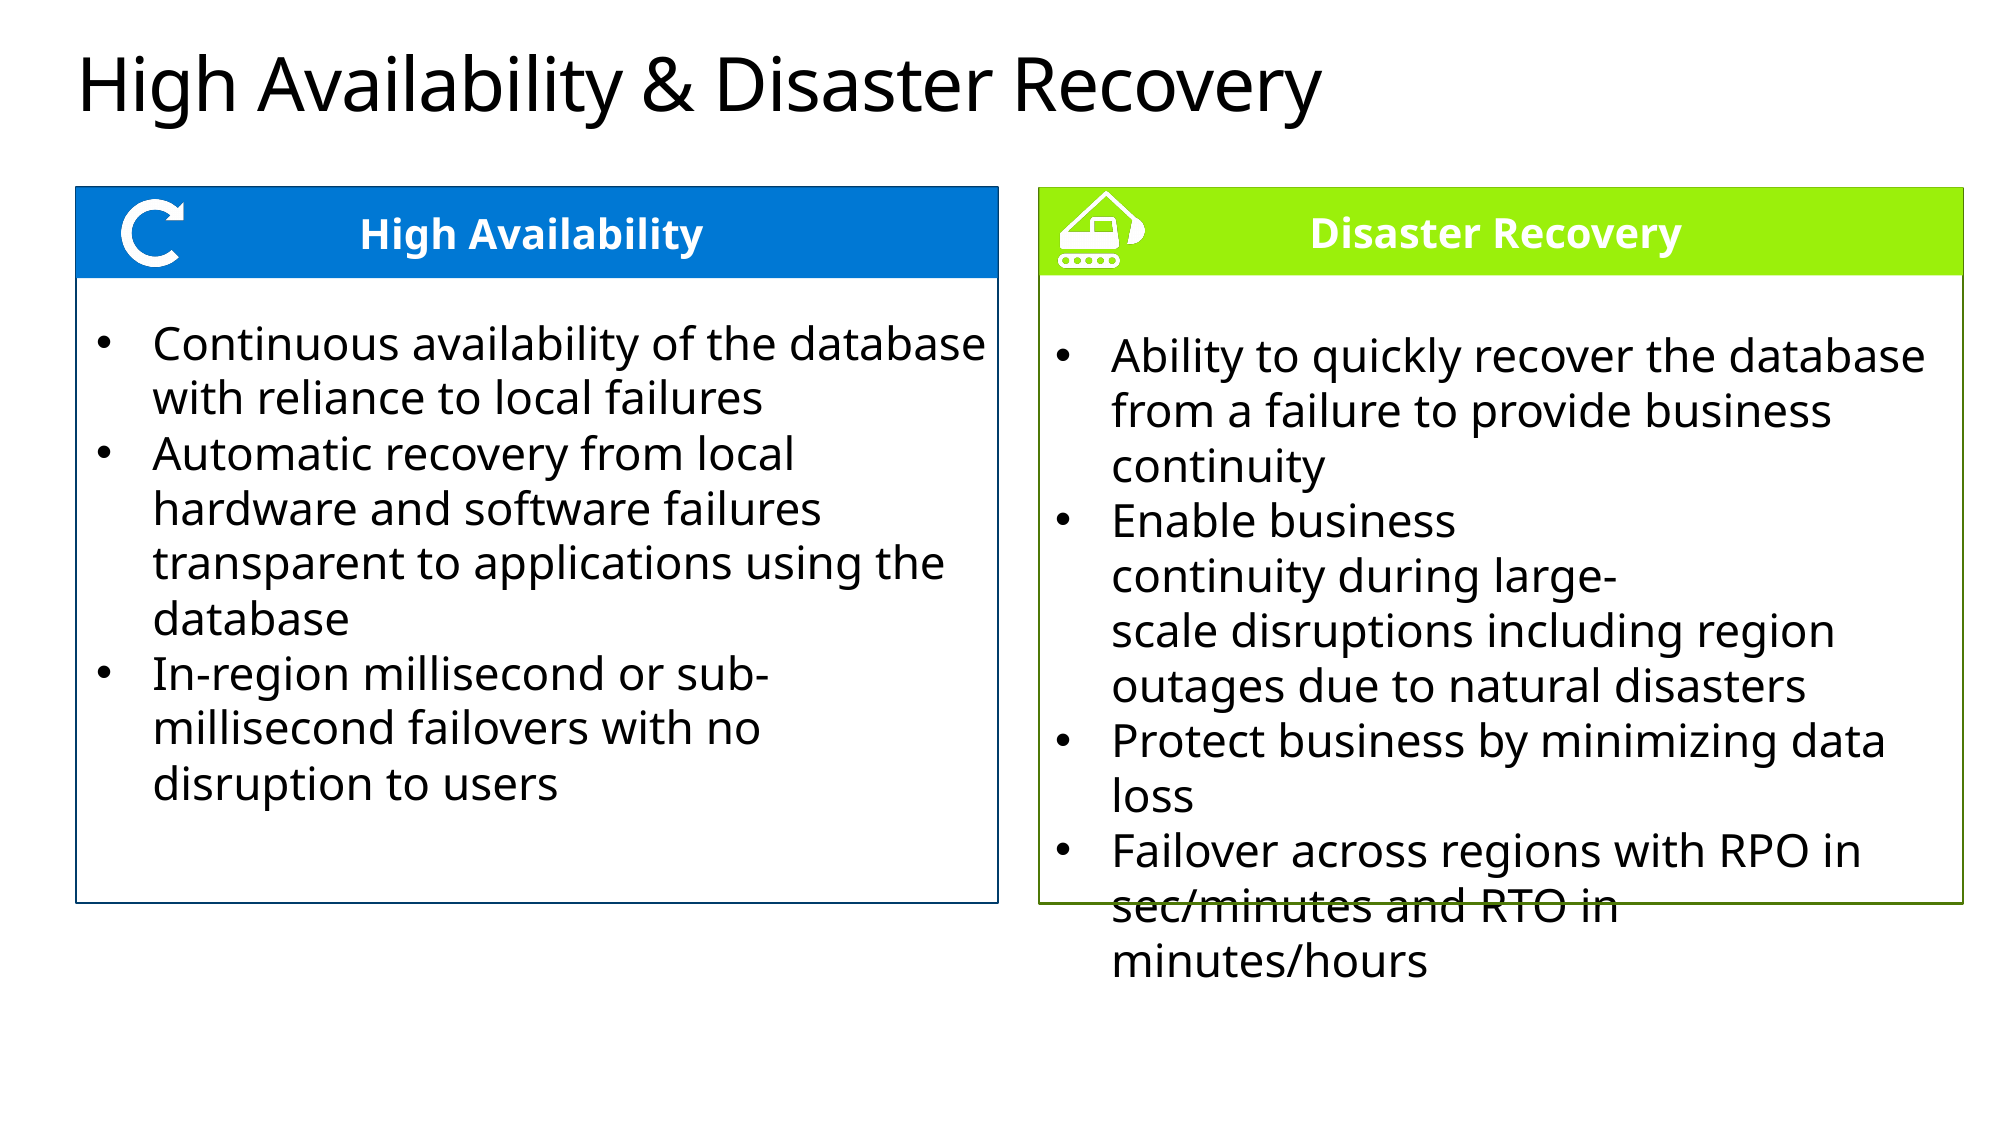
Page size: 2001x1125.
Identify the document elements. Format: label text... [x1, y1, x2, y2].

text_box [1039, 283, 1964, 904]
text_box High Availability [75, 186, 998, 279]
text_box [1039, 179, 1964, 283]
picture [112, 190, 198, 276]
text_box High Availability & Disaster Recovery [76, 36, 1521, 127]
text_box [75, 279, 998, 904]
text_box Ability to quickly recover the database from a failure to provide business continuity Enable business continuity during large-scale disruptions including region outages due to natural disasters Protect business by minimizing data loss Failover across regions with RPO in sec/minutes and RTO in minutes/hours [1055, 904, 1950, 1042]
